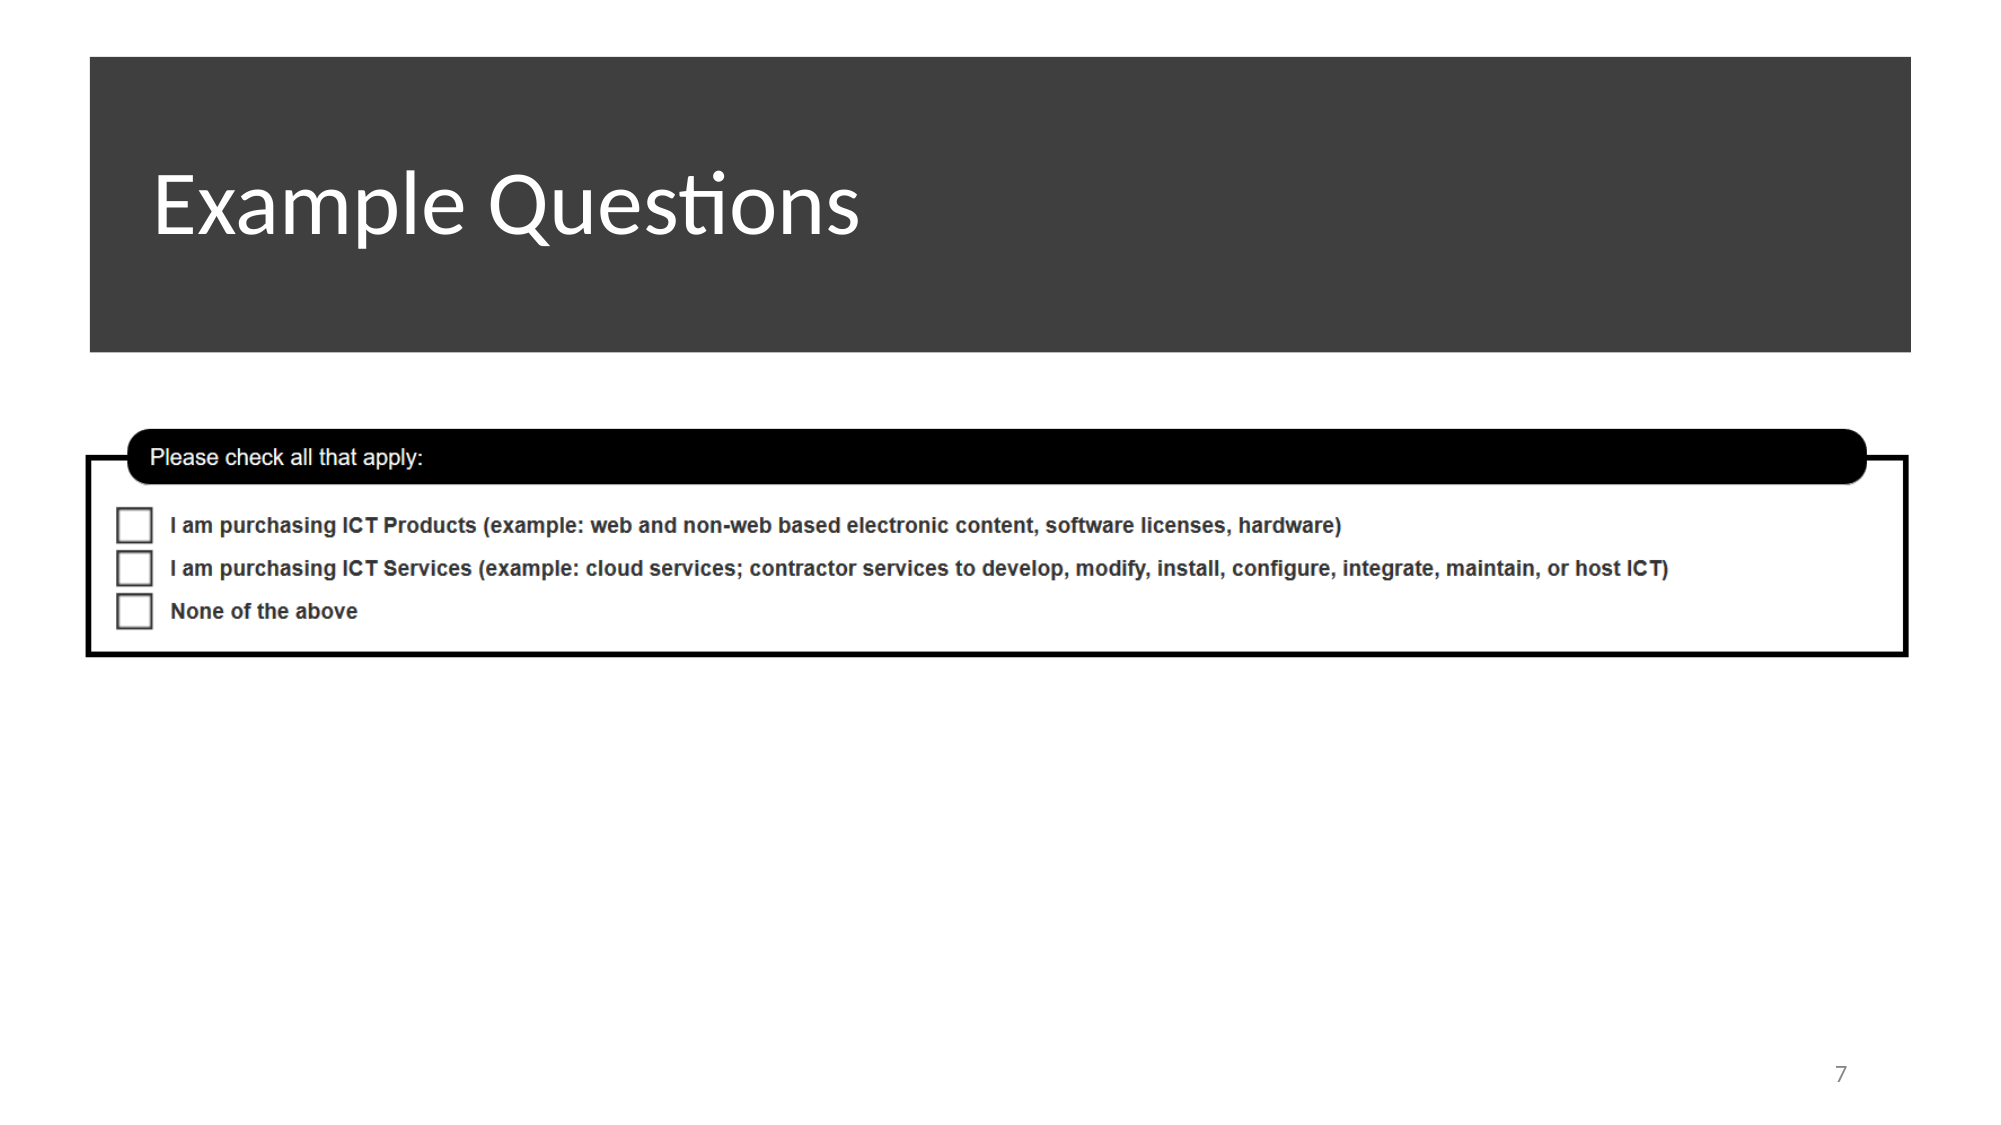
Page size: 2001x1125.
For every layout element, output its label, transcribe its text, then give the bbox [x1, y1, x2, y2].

slide_number 7 [1412, 1042, 1863, 1103]
picture [71, 412, 1929, 672]
title Example Questions [137, 96, 1863, 314]
text_box [89, 56, 1911, 353]
